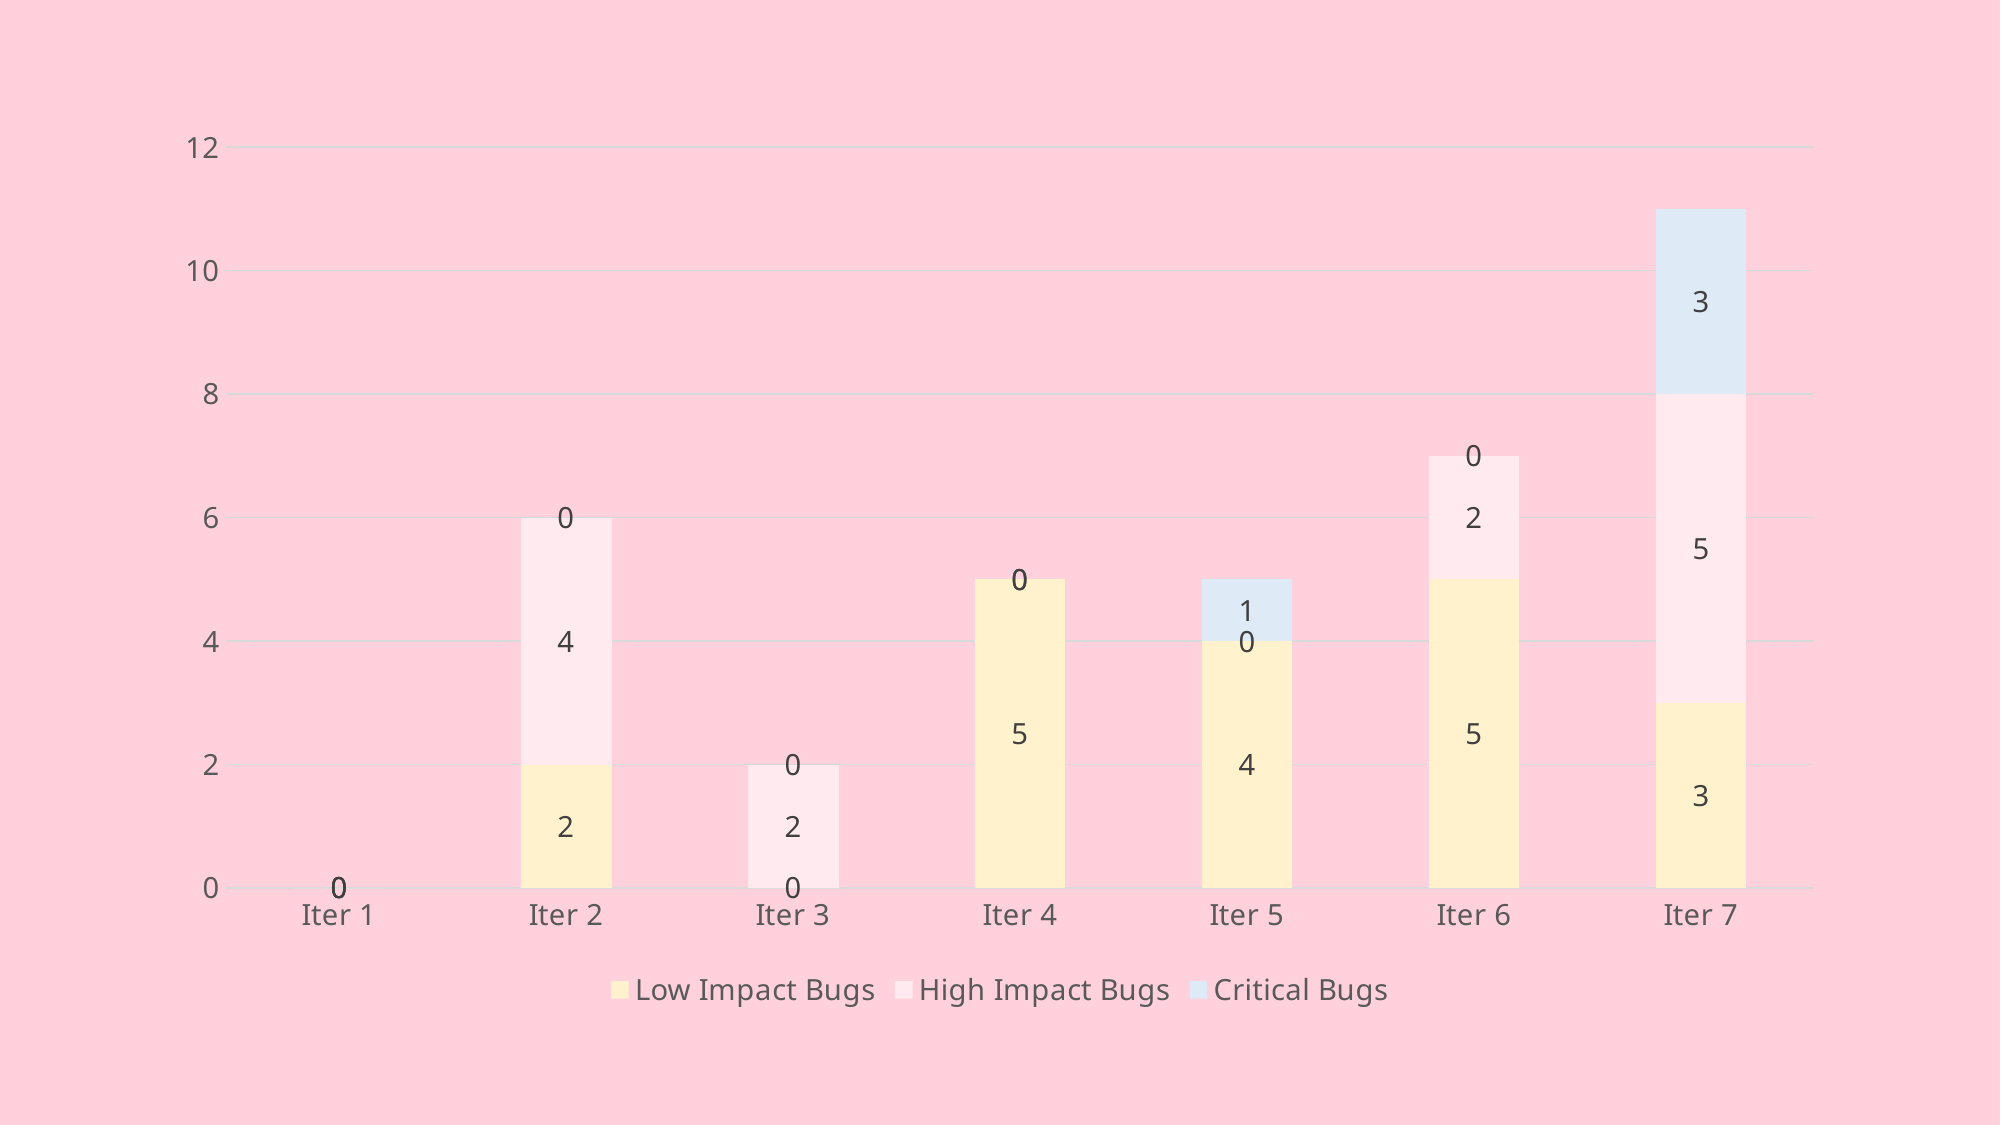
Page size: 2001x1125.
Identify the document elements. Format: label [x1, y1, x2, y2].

chart [151, 108, 1849, 1017]
